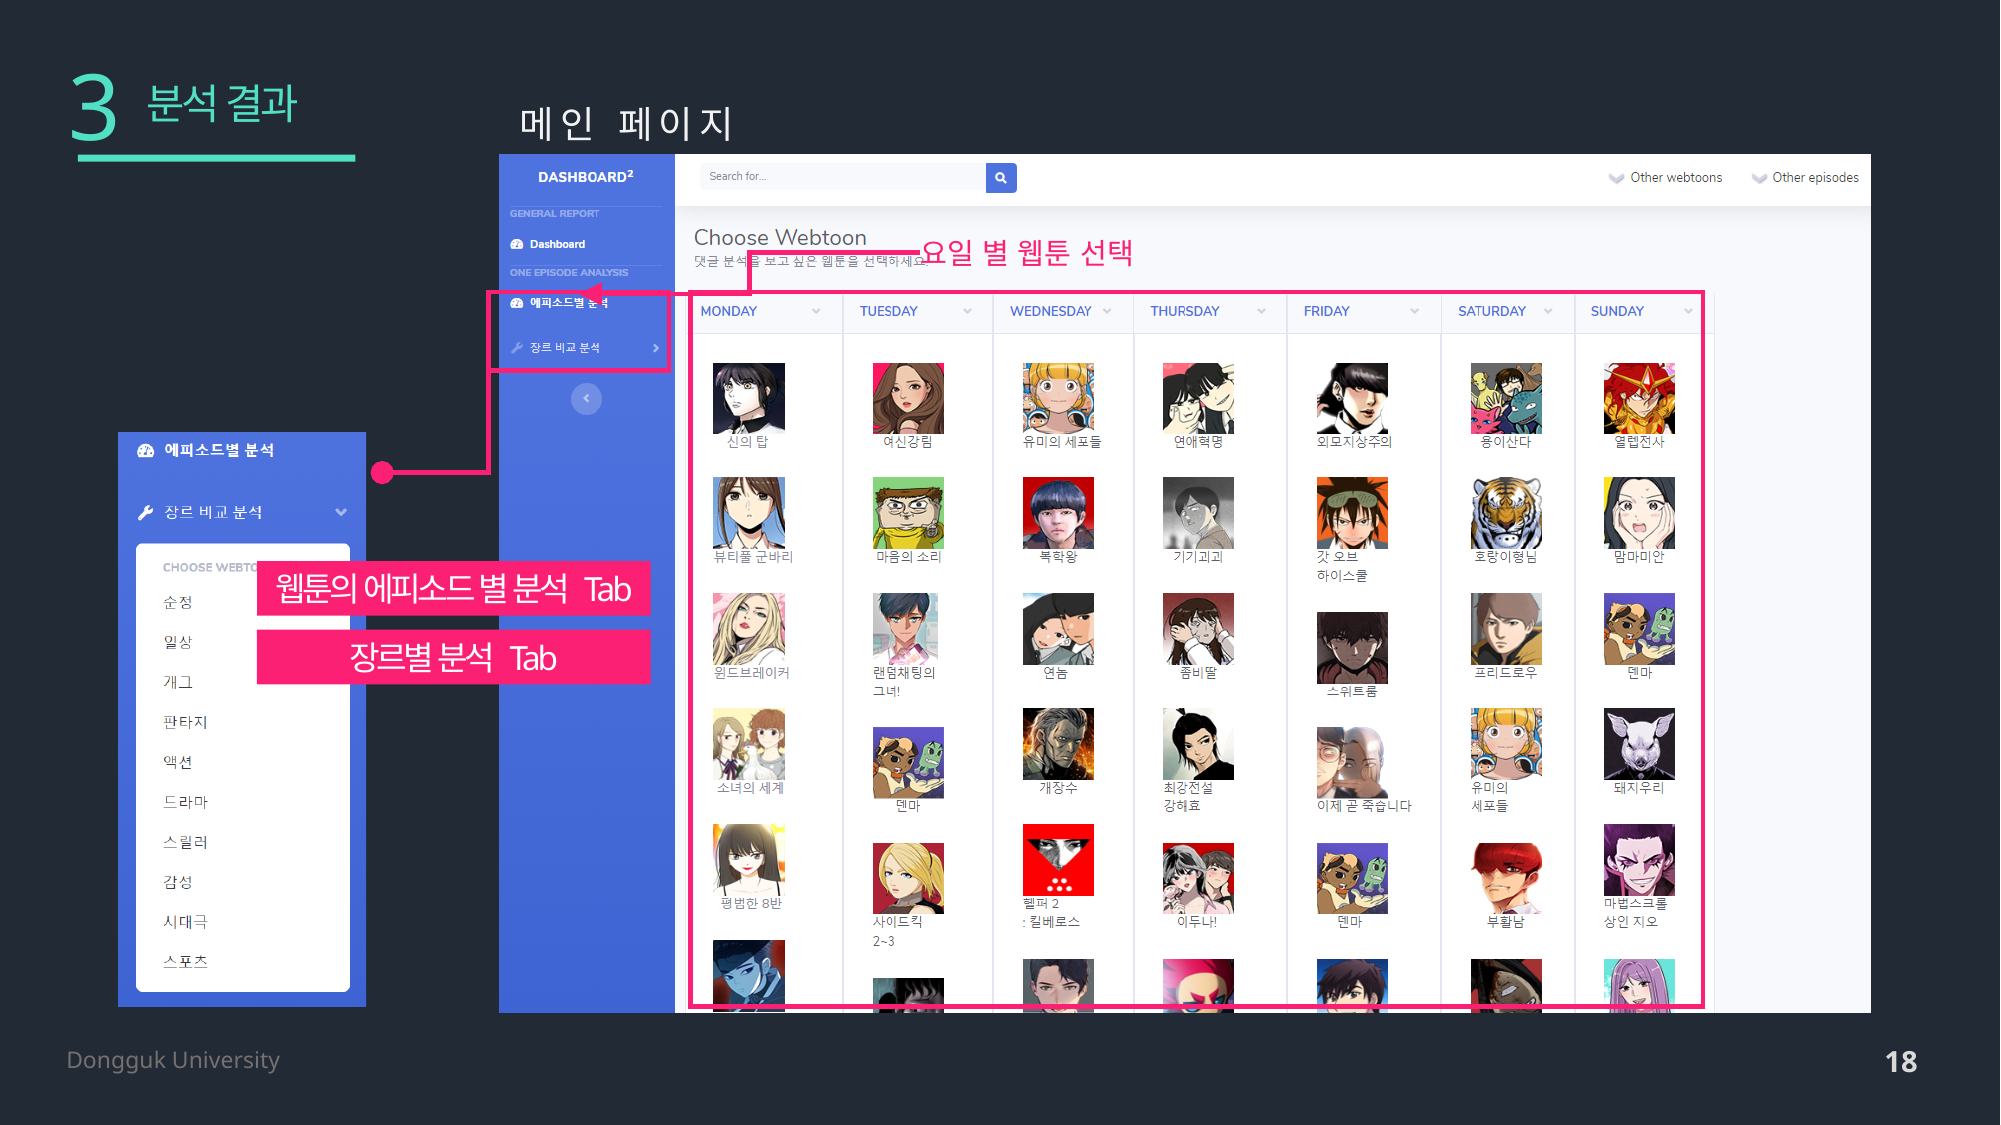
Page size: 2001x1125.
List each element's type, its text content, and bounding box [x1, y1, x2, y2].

text_box 장르별 분석 Tab [367, 629, 499, 685]
text_box 18 [1858, 1036, 1945, 1087]
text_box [578, 252, 921, 294]
text_box [77, 154, 356, 163]
text_box Dongguk University [51, 1038, 483, 1081]
picture [499, 154, 1871, 1013]
picture [118, 432, 367, 1007]
text_box 메인 페이지 [482, 94, 772, 154]
text_box 3 [53, 41, 137, 167]
text_box 웹툰의 에피소드 별 분석 Tab [367, 561, 499, 616]
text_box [382, 370, 595, 473]
text_box [487, 291, 499, 368]
text_box 분석 결과 [137, 70, 421, 136]
